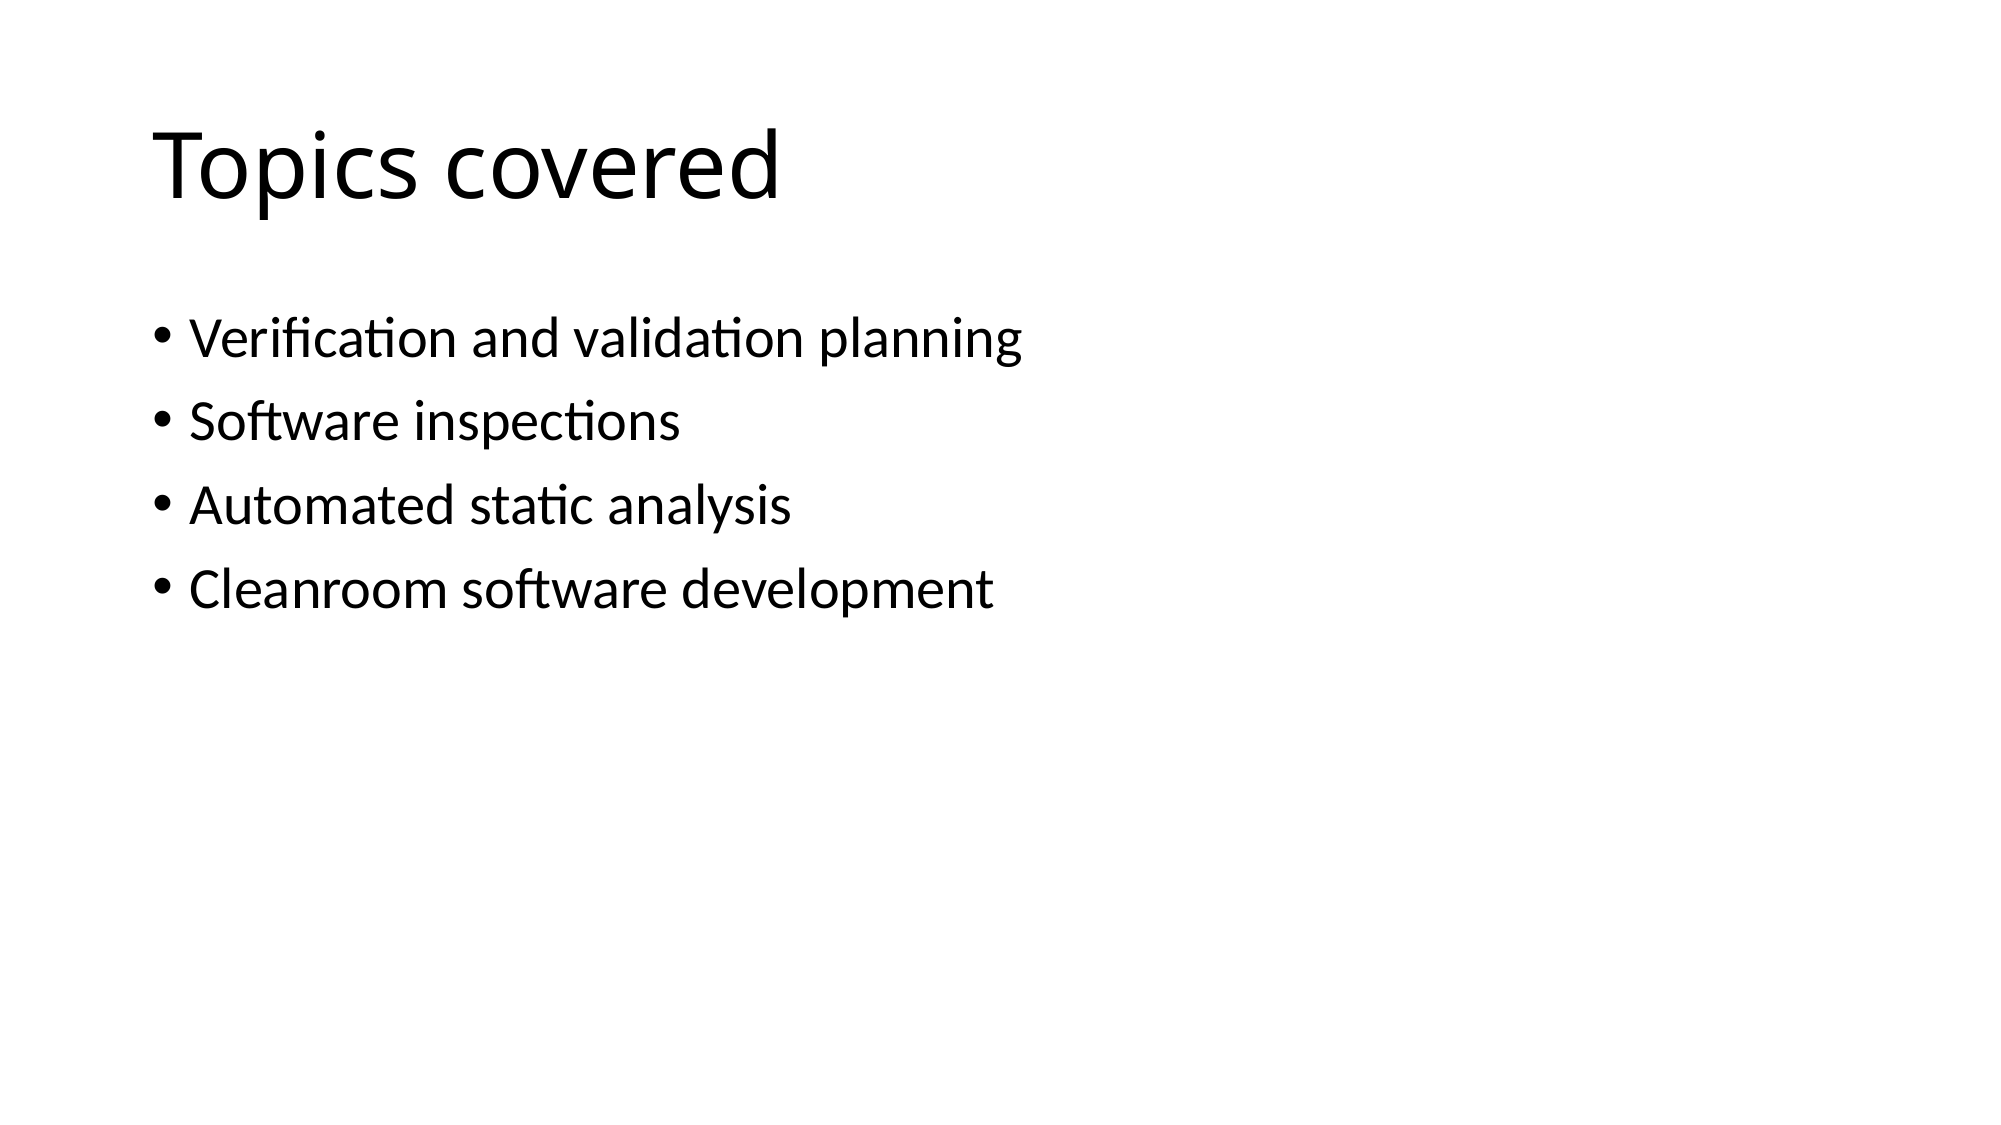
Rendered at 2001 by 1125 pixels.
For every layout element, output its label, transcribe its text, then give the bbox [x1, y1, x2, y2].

list Verification and validation planning Software inspections Automated static analysis Cleanroom software development [137, 299, 1863, 1014]
title Topics covered [137, 59, 1863, 278]
